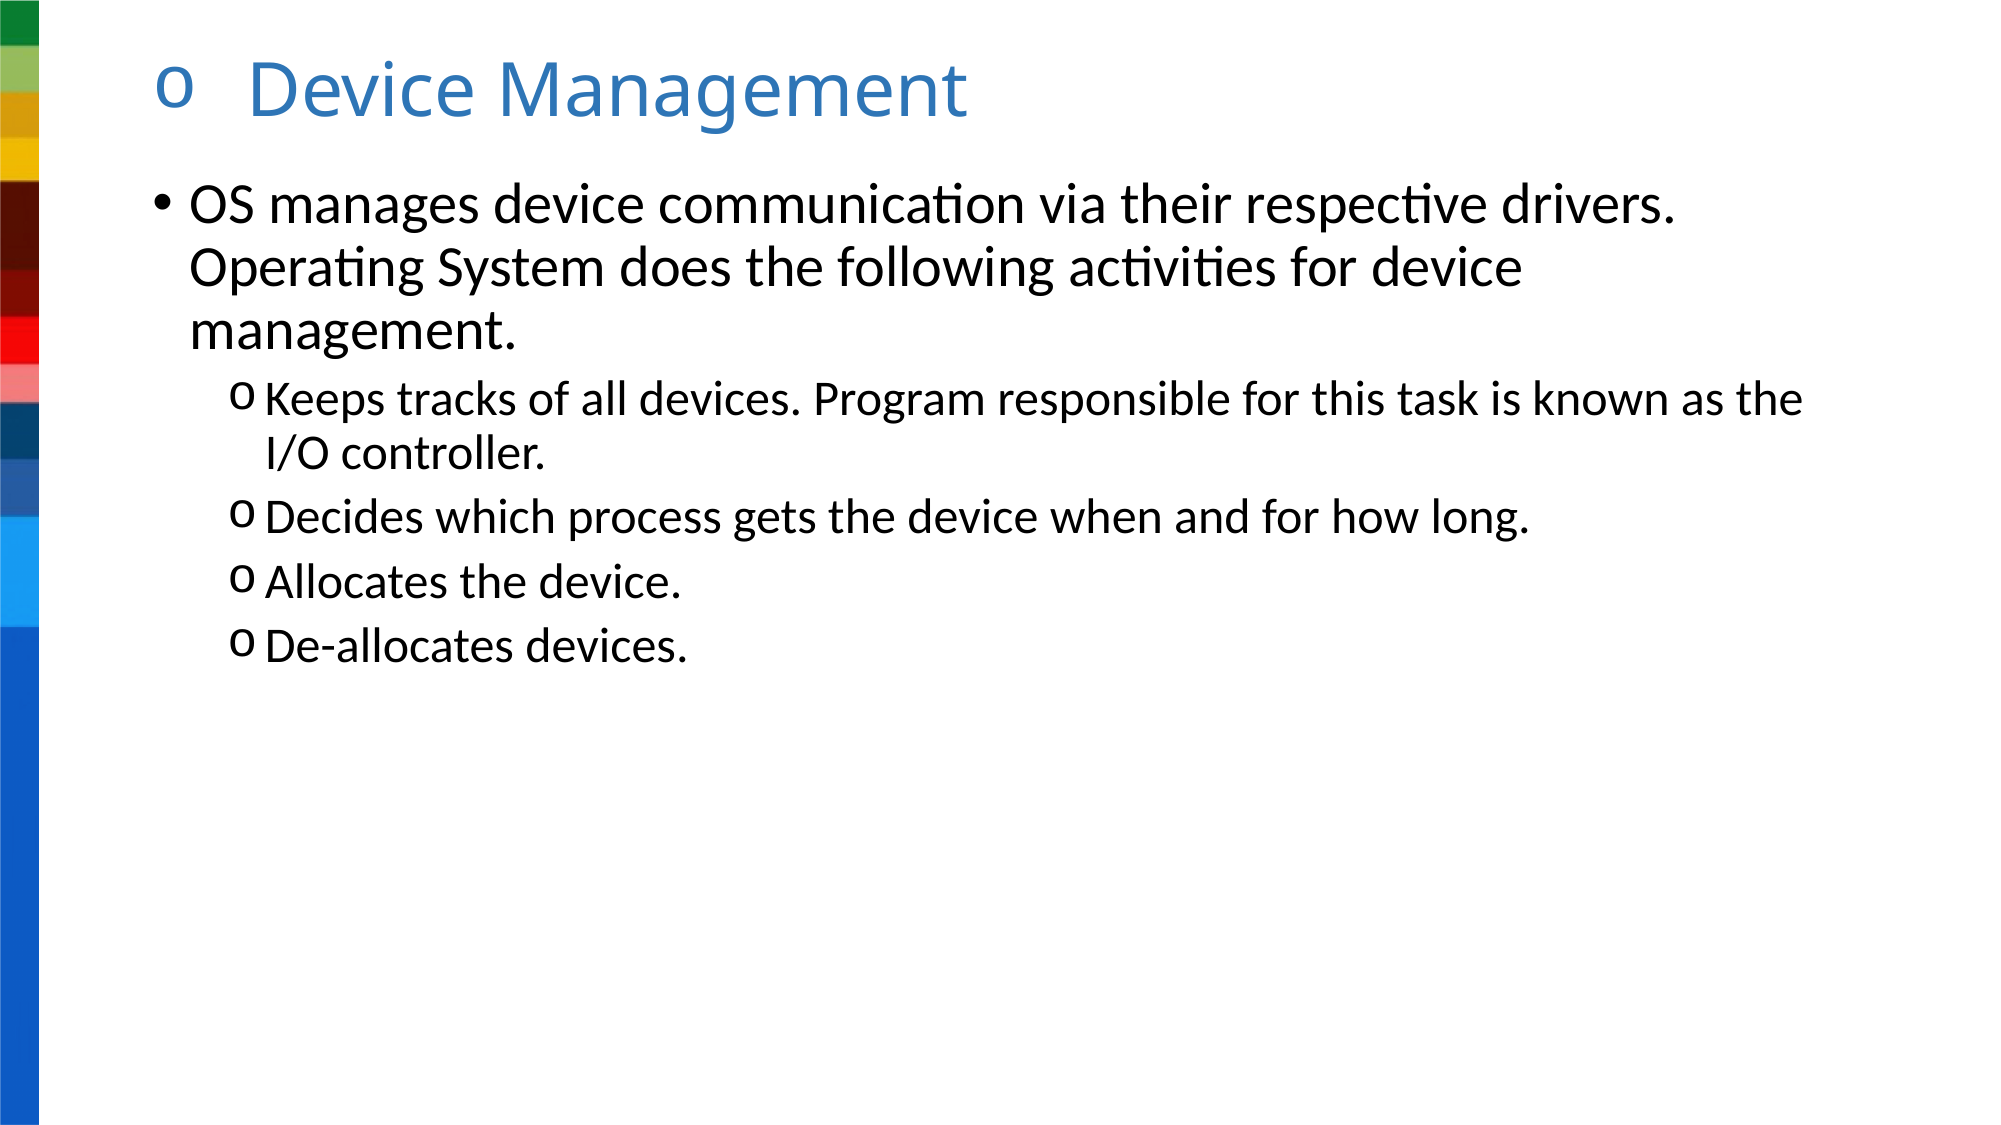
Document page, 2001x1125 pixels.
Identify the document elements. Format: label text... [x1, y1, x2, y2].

title Device Management [137, 41, 1863, 143]
list OS manages device communication via their respective drivers. Operating System does the following activities for device management. Keeps tracks of all devices. Program responsible for this task is known as the I/O controller. Decides which process gets the device when and for how long. Allocates the device. De-allocates devices. [137, 165, 1863, 1014]
picture [0, 1, 582, 1124]
